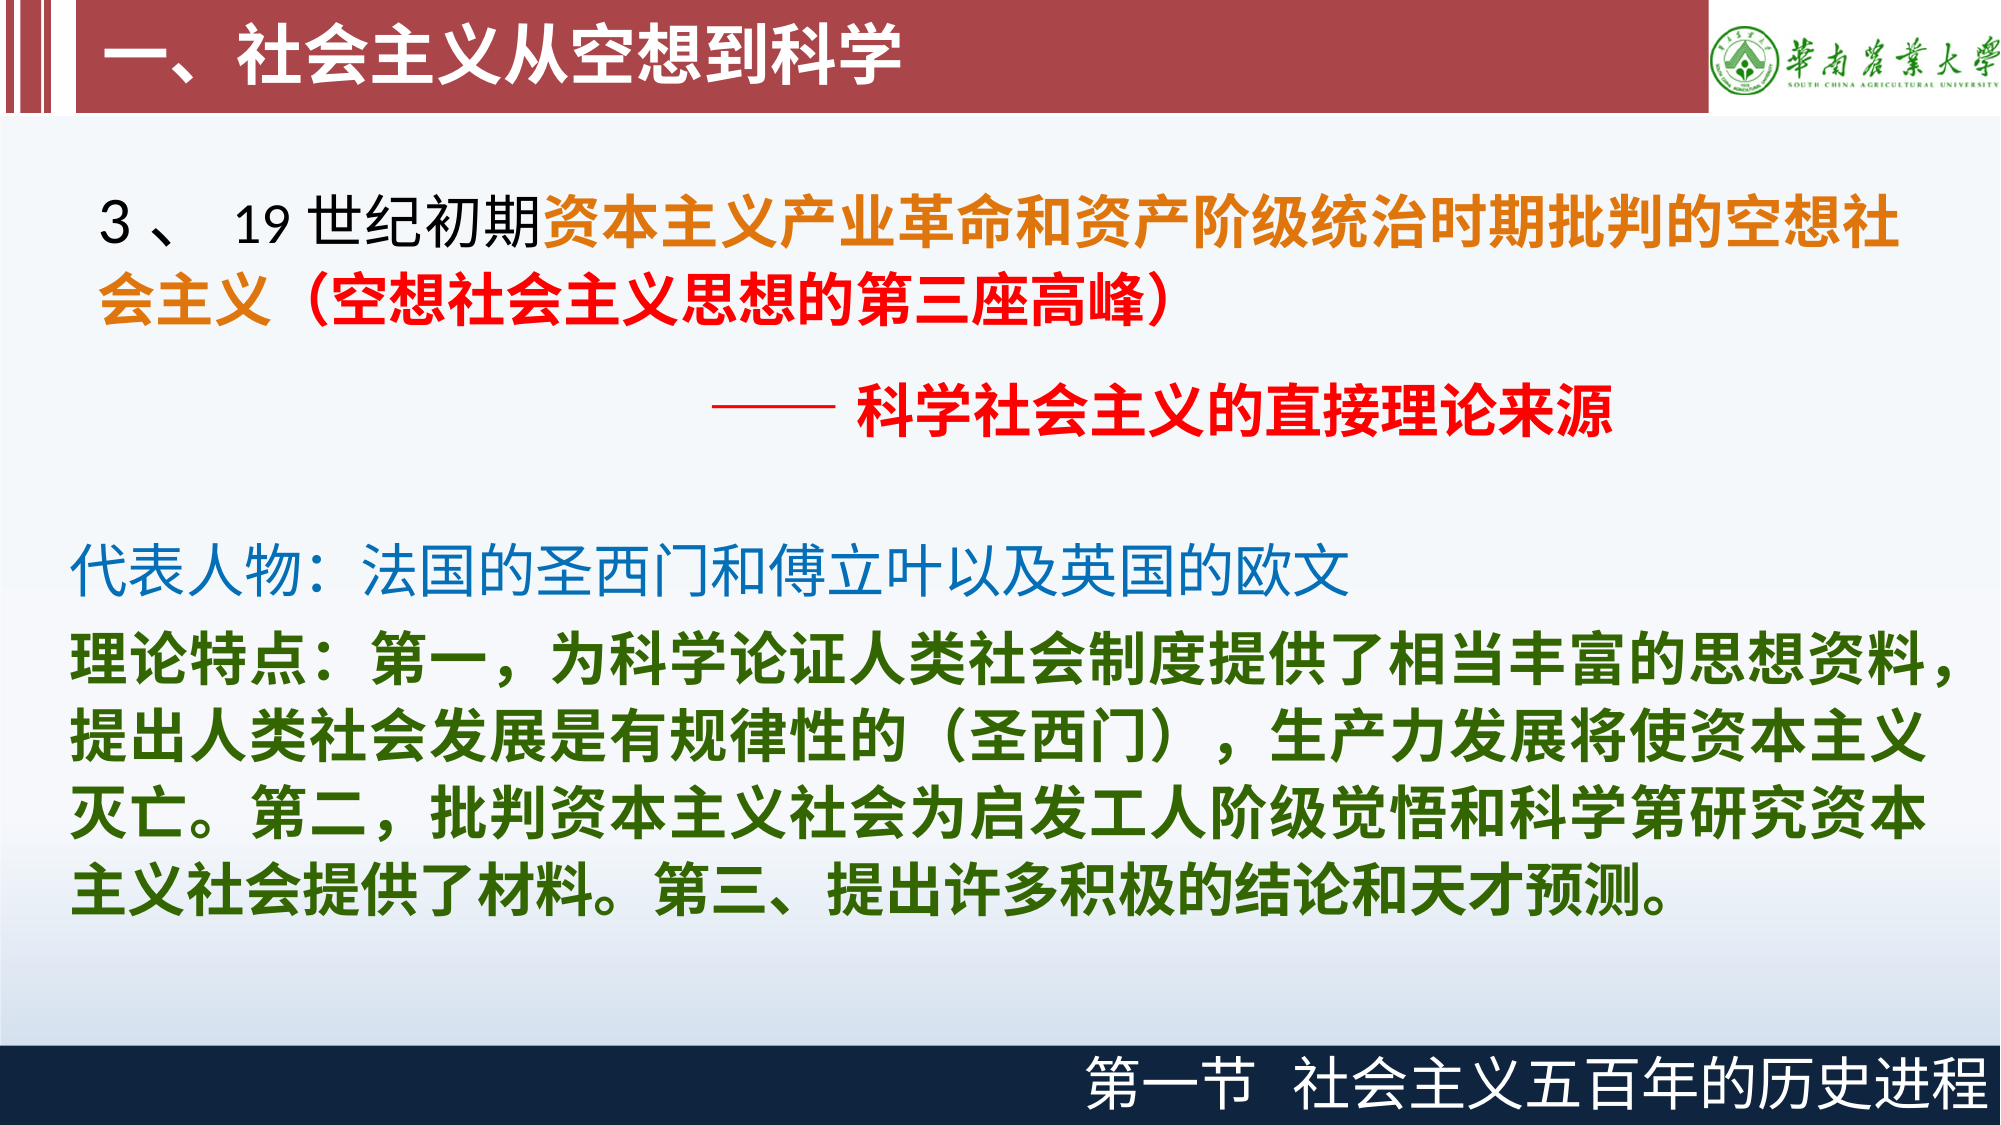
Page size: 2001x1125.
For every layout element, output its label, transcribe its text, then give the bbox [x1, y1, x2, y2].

text_box [0, 1045, 2000, 1125]
text_box 3、19世纪初期资本主义产业革命和资产阶级统治时期批判的空想社会主义（空想社会主义思想的第三座高峰） ——科学社会主义的直接理论来源 [97, 127, 1903, 517]
picture [1710, 26, 2000, 95]
title 一、社会主义从空想到科学 [100, 10, 968, 127]
text_box 第一节 [1081, 1044, 1261, 1118]
text_box 社会主义五百年的历史进程 [1290, 1044, 1994, 1118]
text_box 代表人物：法国的圣西门和傅立叶以及英国的欧文 理论特点：第一，为科学论证人类社会制度提供了相当丰富的思想资料，提出人类社会发展是有规律性的（圣西门），生产力发展将使资本主义灭亡。第二，批判资本主义社会为启发工人阶级觉悟和科学第研究资本主义社会提供了材料。第三、提出许多积极的结论和天才预测。 [54, 519, 1944, 1027]
text_box [0, 116, 2000, 1045]
